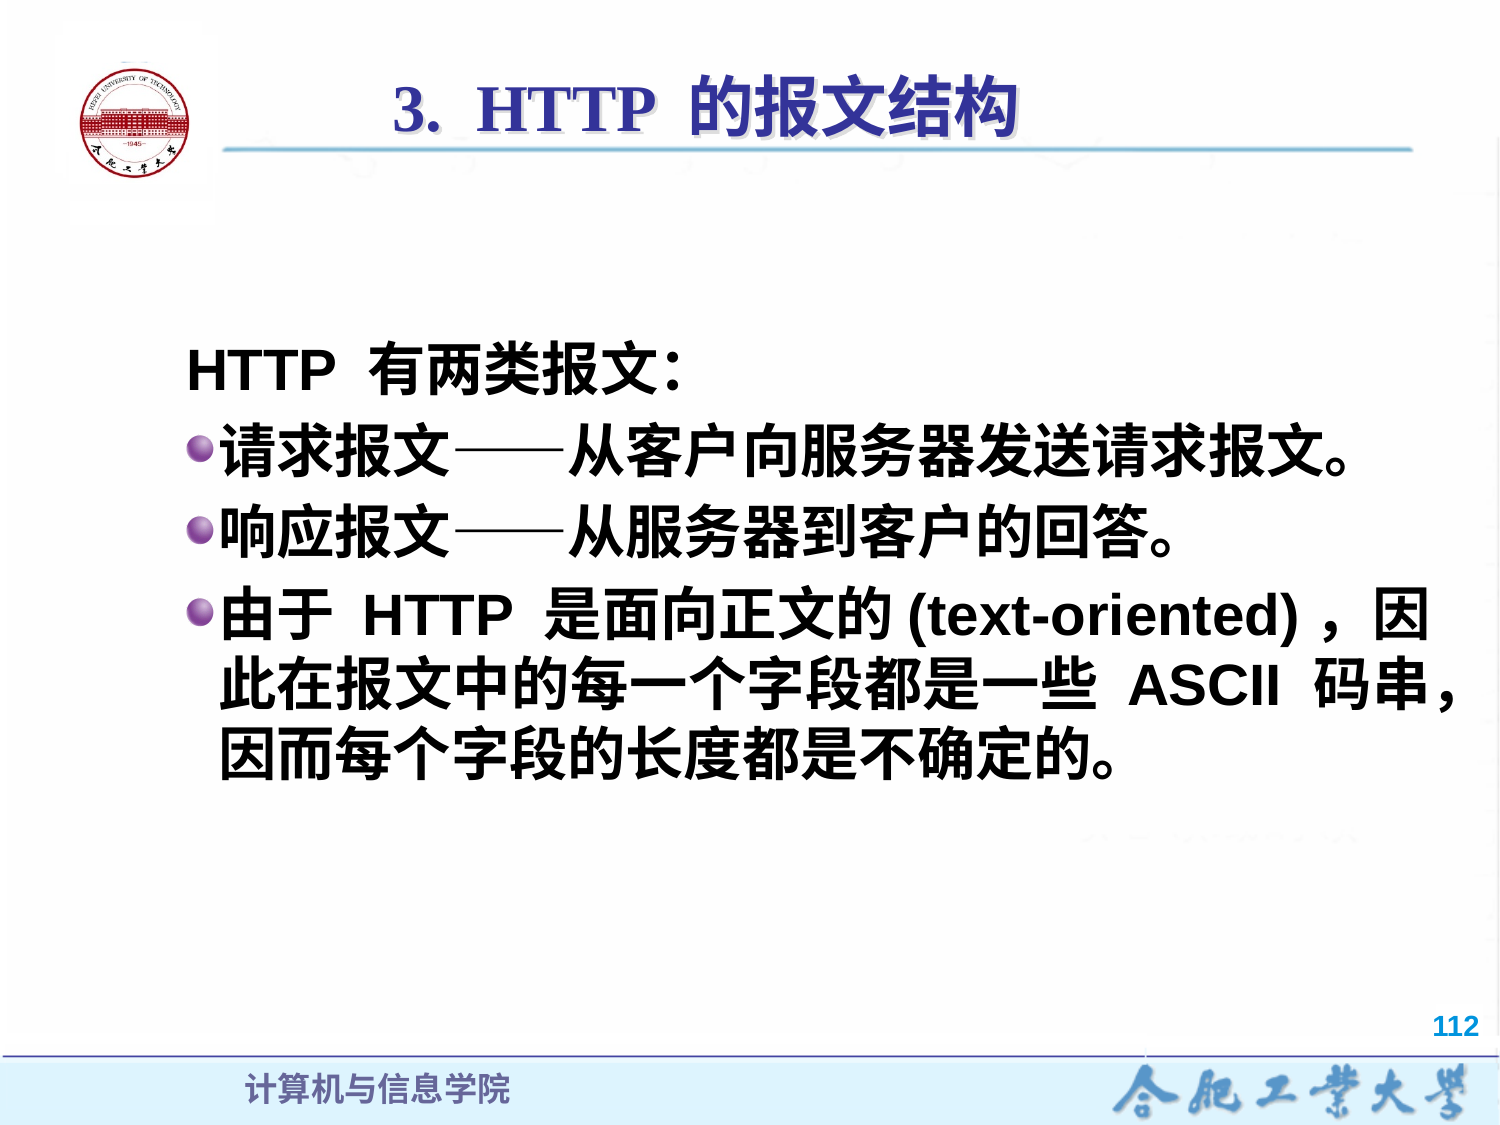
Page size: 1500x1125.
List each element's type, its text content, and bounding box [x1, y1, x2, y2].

title 3. HTTP 的报文结构 [197, 0, 1232, 225]
list HTTP 有两类报文： 请求报文——从客户向服务器发送请求报文。 响应报文——从服务器到客户的回答。 由于 HTTP 是面向正文的(text-oriented)，因此在报文中的每一个字段都是一些 ASCII 码串，因而每个字段的长度都是不确定的。 [171, 324, 1447, 1000]
picture [0, 0, 1500, 1125]
